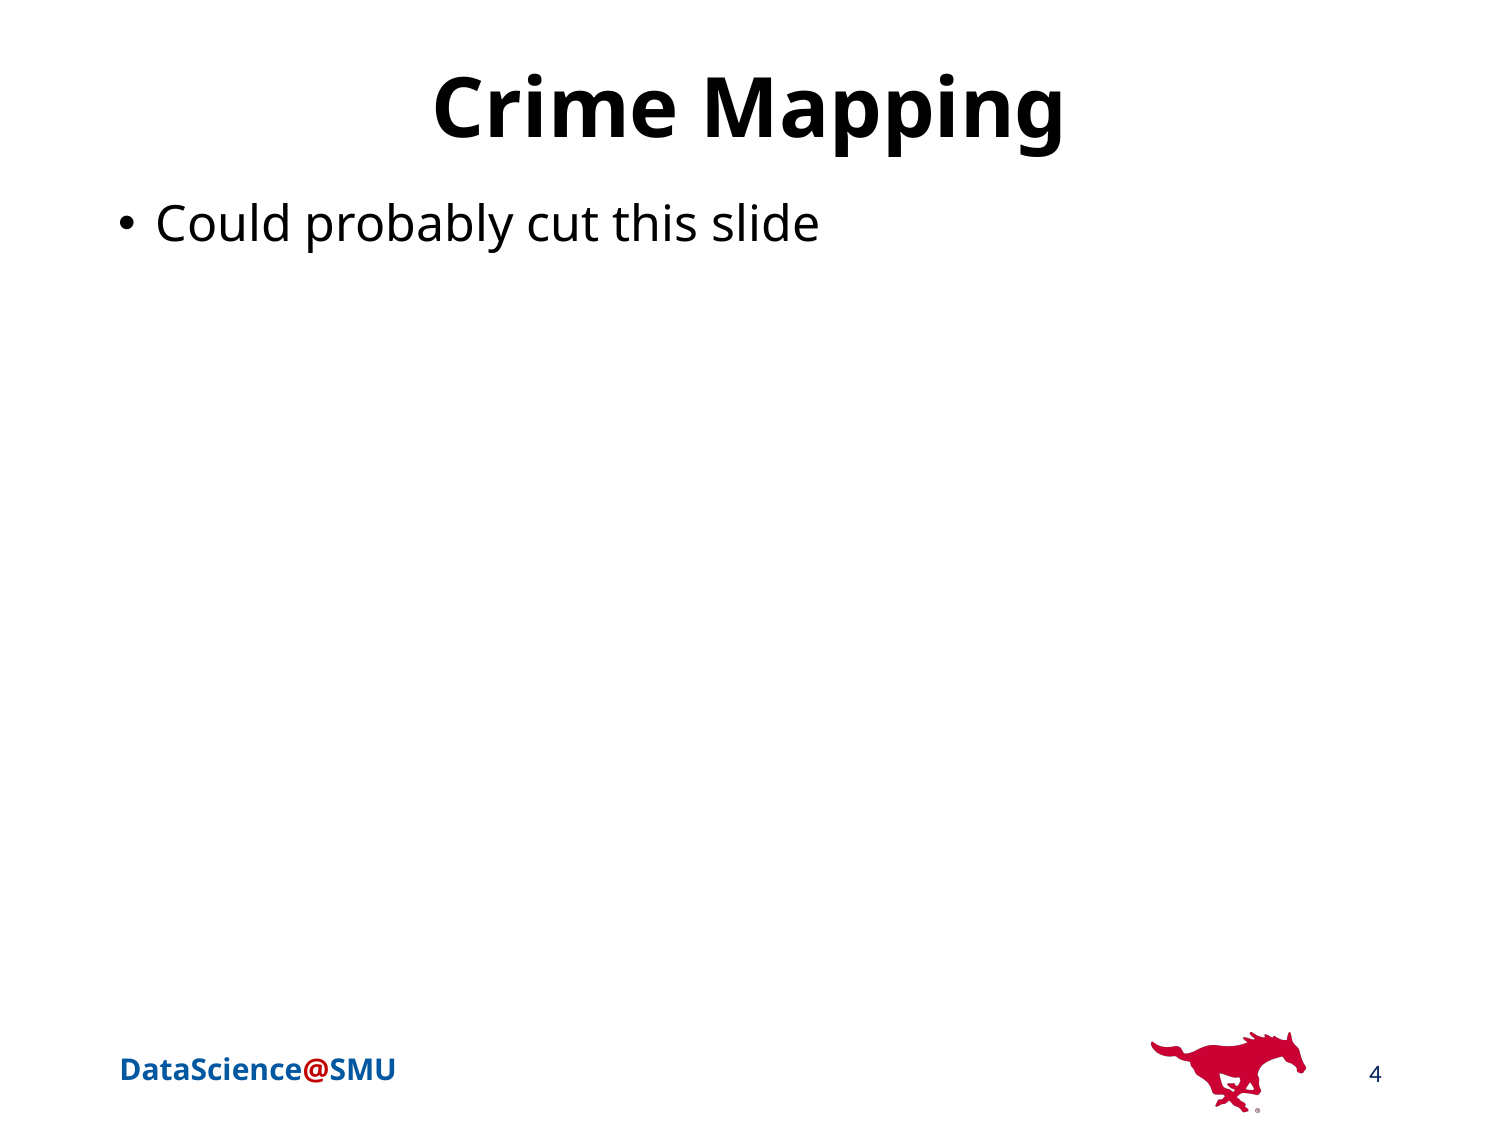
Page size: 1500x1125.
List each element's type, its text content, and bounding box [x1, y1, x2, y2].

picture [1151, 1032, 1306, 1042]
picture [1151, 1103, 1306, 1113]
title Crime Mapping [103, 0, 1397, 190]
list Could probably cut this slide [103, 190, 1397, 898]
slide_number 4 [1059, 1042, 1397, 1103]
